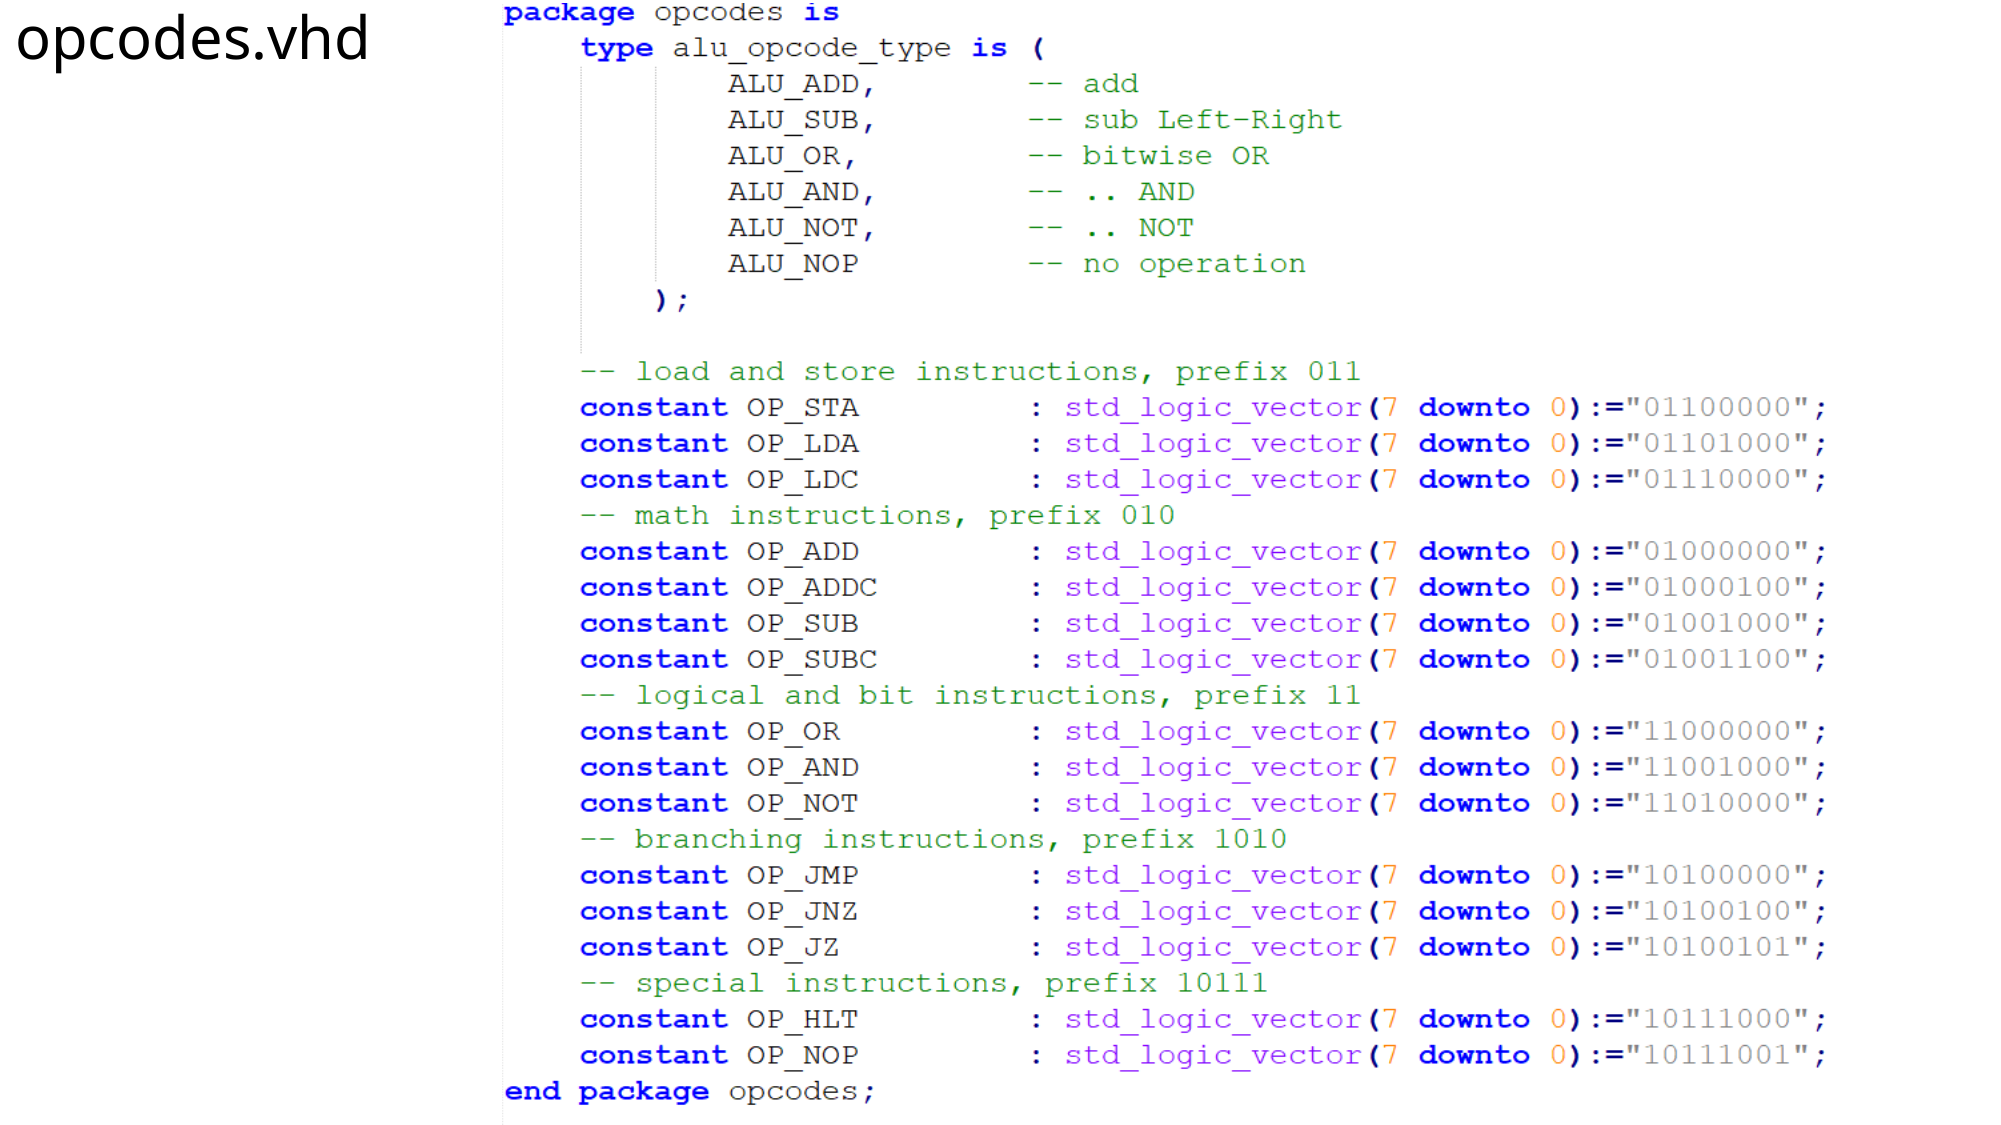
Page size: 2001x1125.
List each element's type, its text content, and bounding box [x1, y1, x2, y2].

title opcodes.vhd [0, 0, 1863, 80]
picture [502, 3, 1917, 1125]
